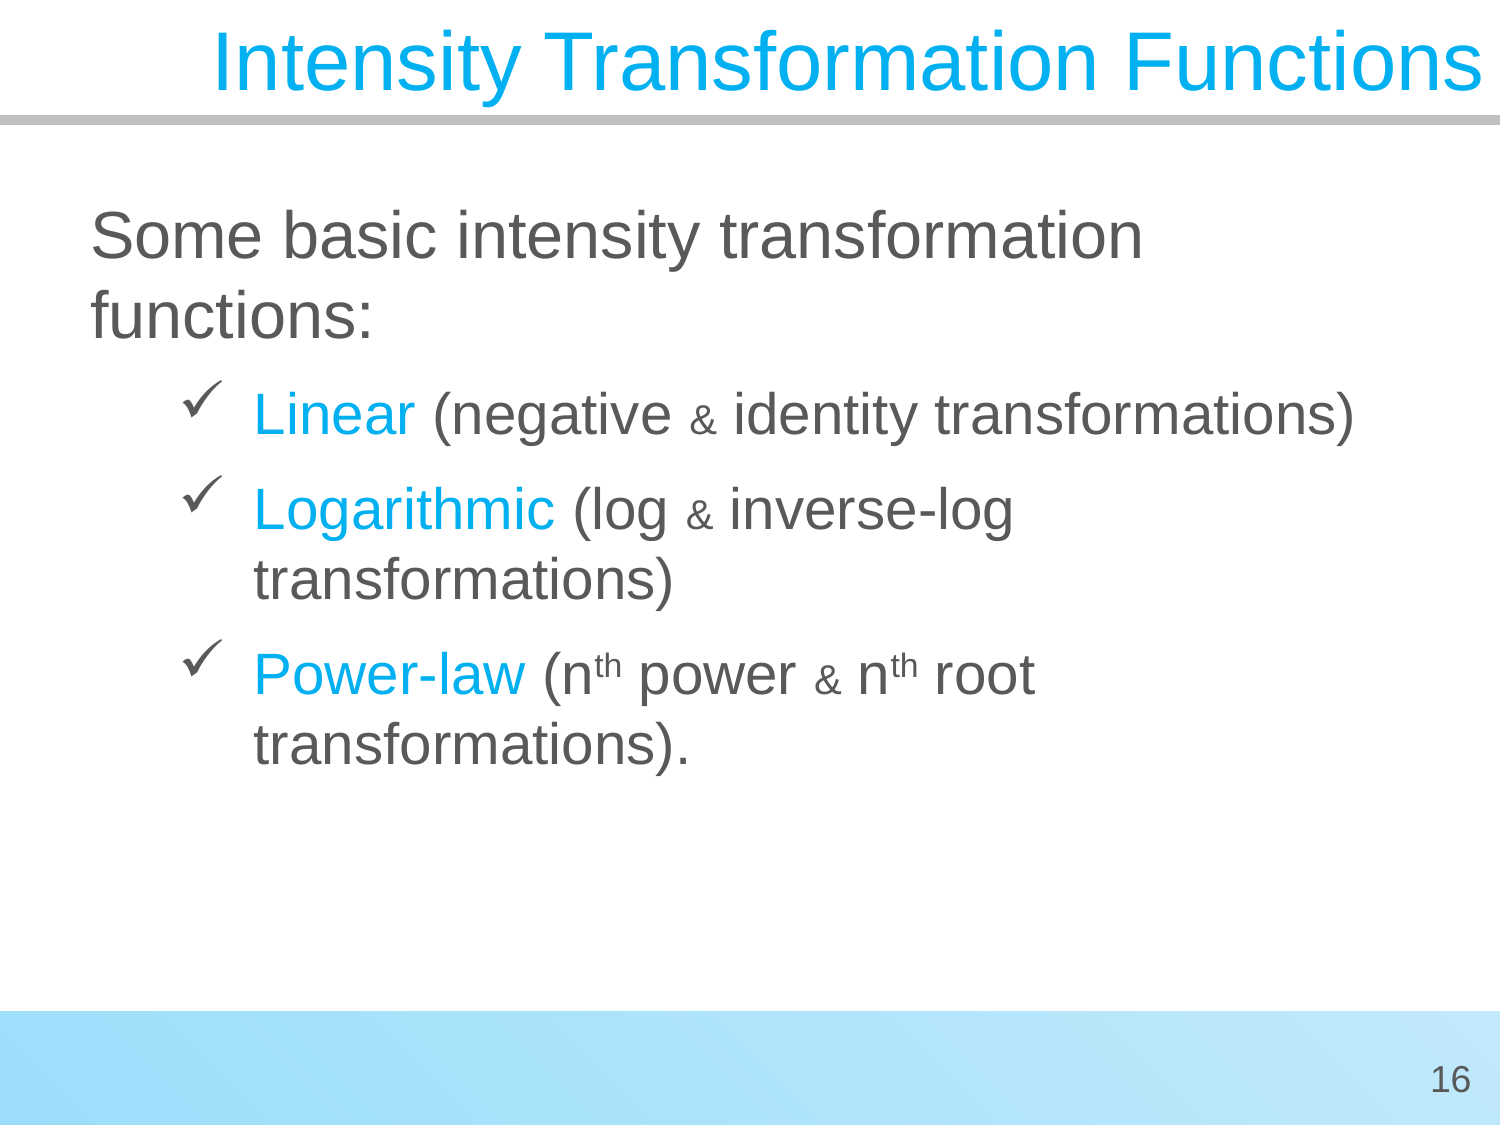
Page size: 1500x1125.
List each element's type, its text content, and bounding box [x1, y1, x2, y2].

list Some basic intensity transformation functions: Linear (negative & identity transformations) Logarithmic (log & inverse-log transformations) Power-law (nth power & nth root transformations). [75, 183, 1425, 1012]
text_box Intensity Transformation Functions [0, 0, 1500, 121]
